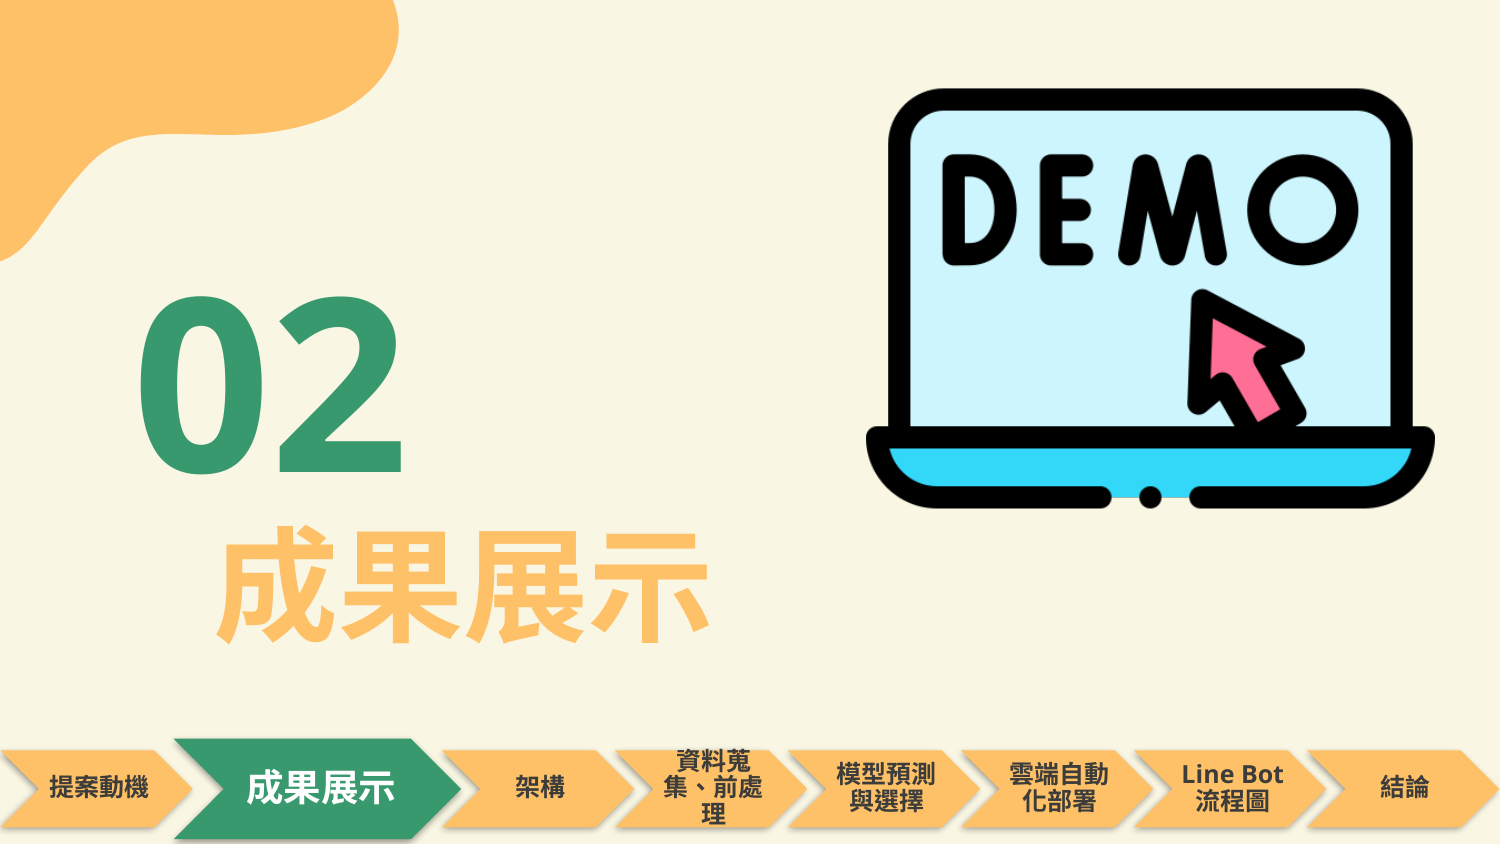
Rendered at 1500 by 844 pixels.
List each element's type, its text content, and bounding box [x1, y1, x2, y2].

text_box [0, 726, 1500, 844]
picture [866, 14, 1435, 583]
text_box [0, 0, 399, 262]
title 02 [116, 214, 861, 537]
title 成果展示 [199, 537, 801, 660]
